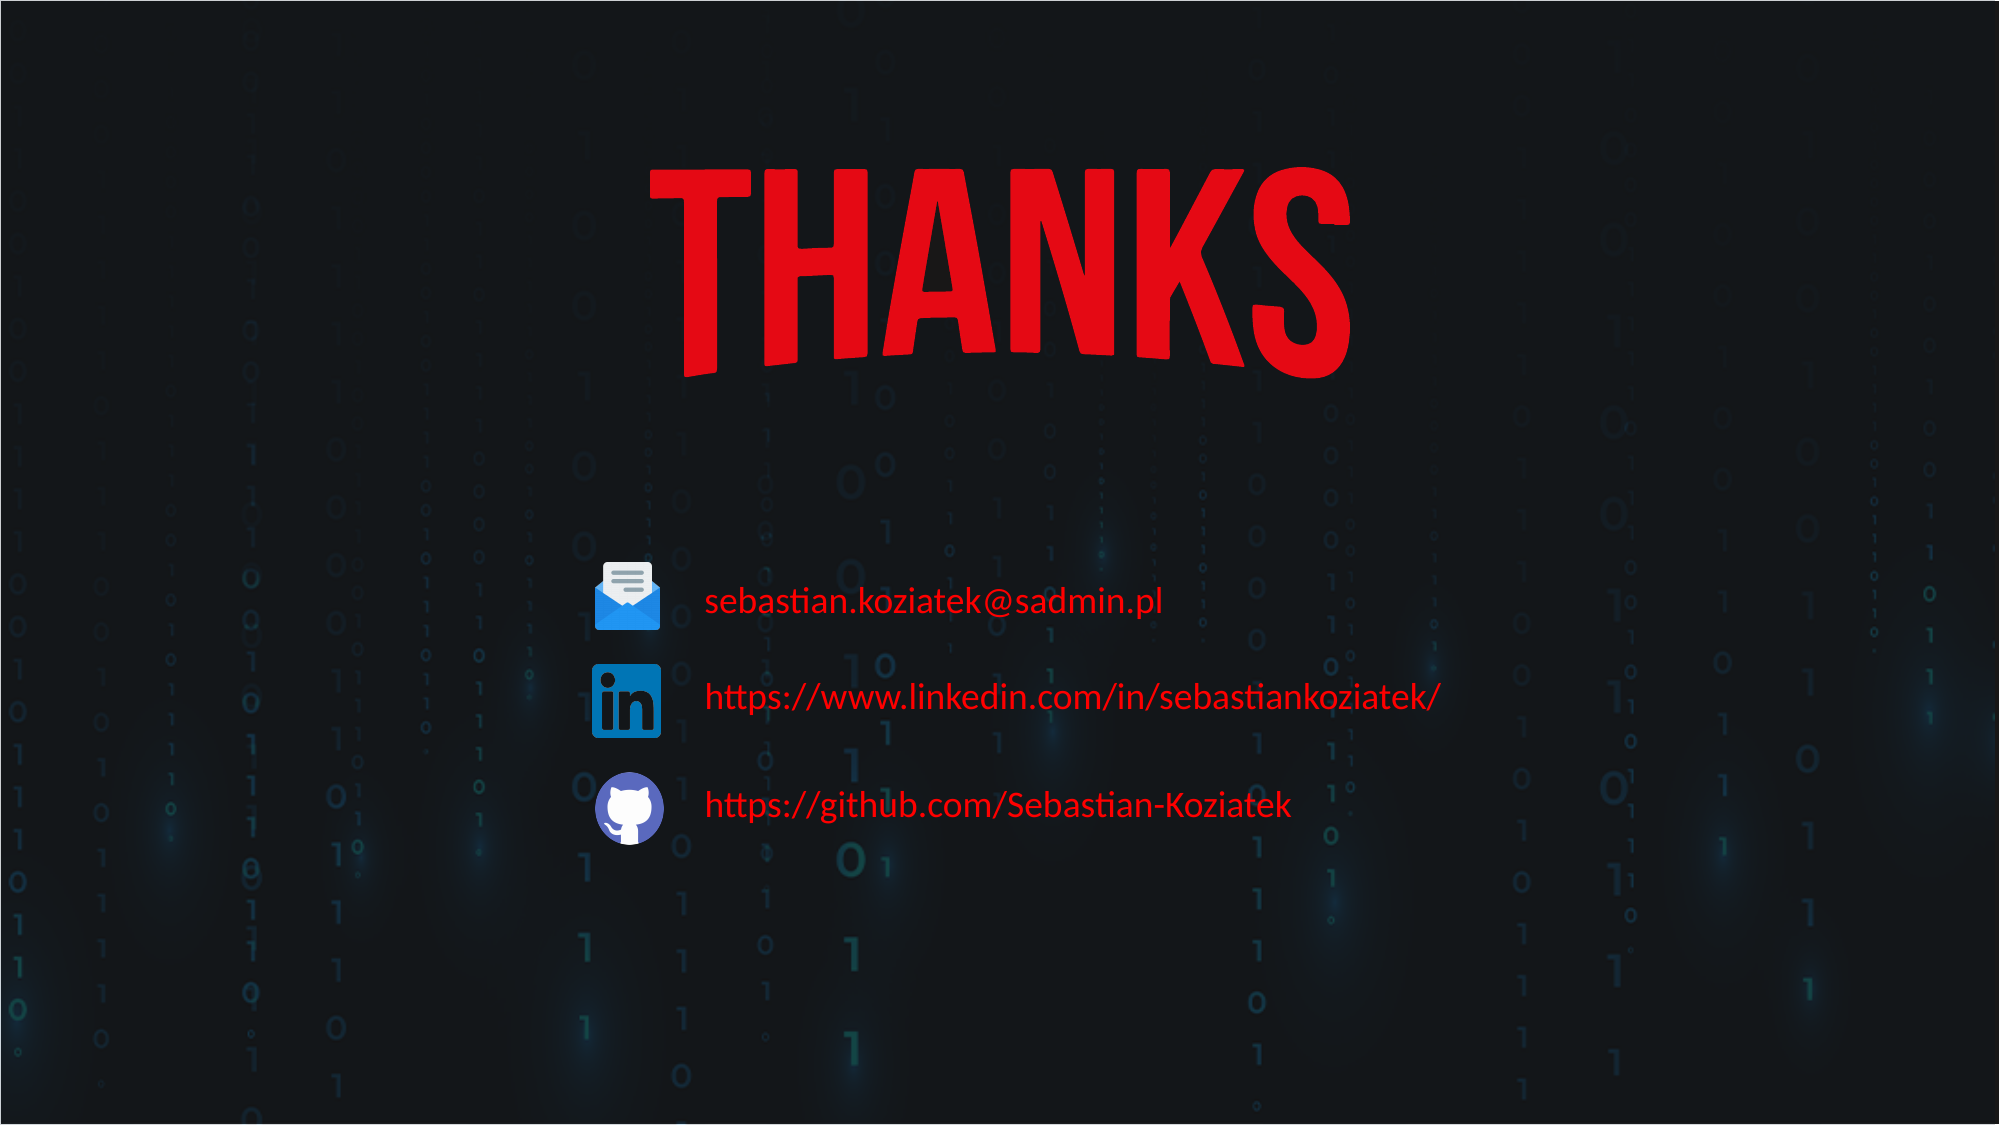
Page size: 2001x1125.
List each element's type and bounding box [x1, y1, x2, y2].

text_box [592, 562, 1682, 845]
text_box [649, 167, 1350, 379]
